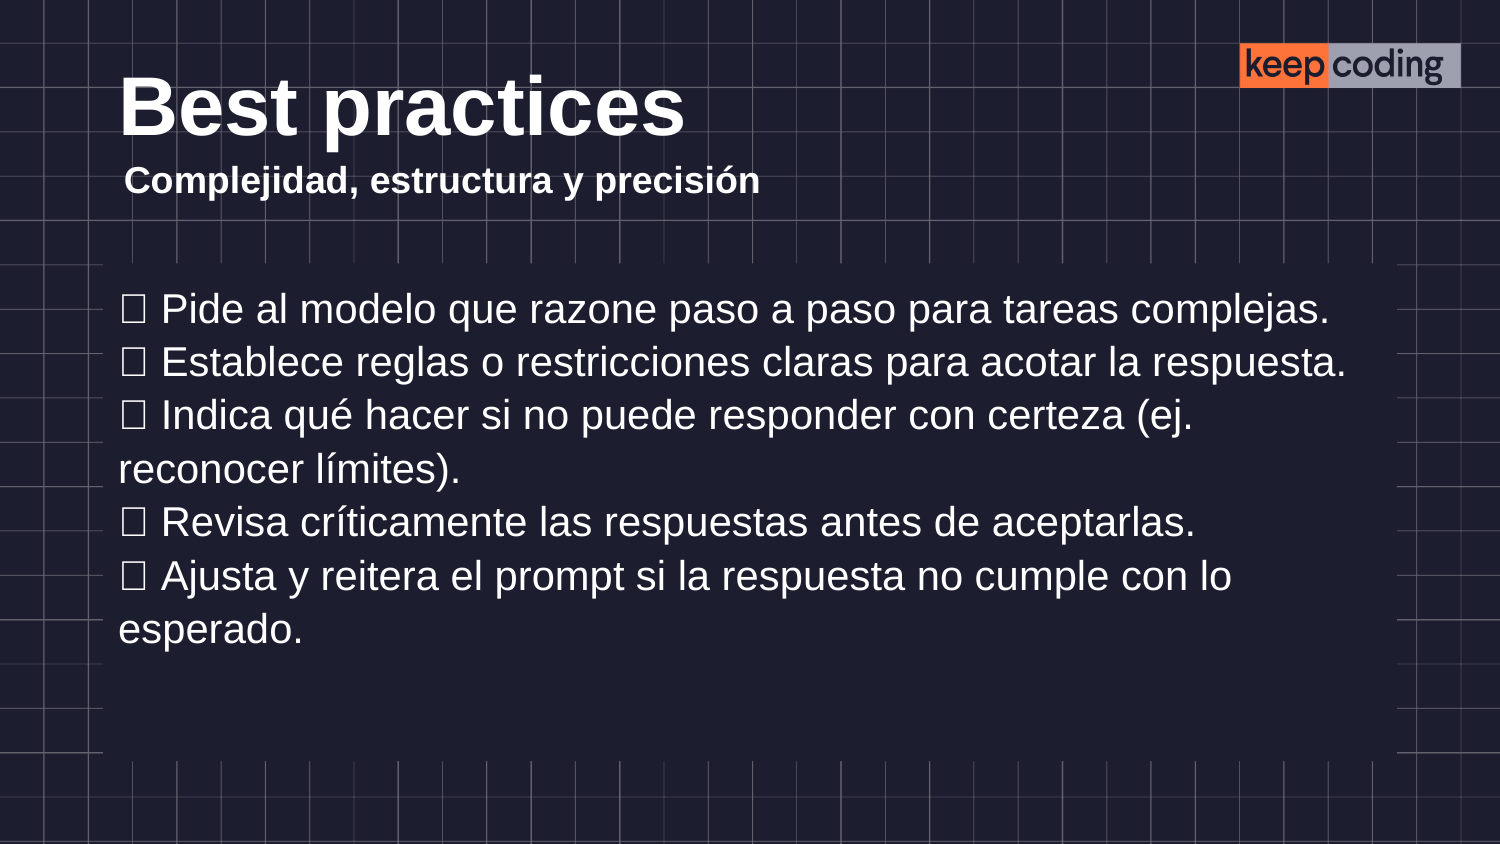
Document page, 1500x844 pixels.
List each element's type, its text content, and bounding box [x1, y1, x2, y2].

list ✅ Pide al modelo que razone paso a paso para tareas complejas. ✅ Establece reglas o restricciones claras para acotar la respuesta. ✅ Indica qué hacer si no puede responder con certeza (ej. reconocer límites). ✅ Revisa críticamente las respuestas antes de aceptarlas. ✅ Ajusta y reitera el prompt si la respuesta no cumple con lo esperado. [103, 263, 1397, 762]
title Best practices [103, 45, 1225, 208]
text_box Complejidad, estructura y precisión [108, 144, 1231, 226]
picture [1240, 43, 1461, 88]
